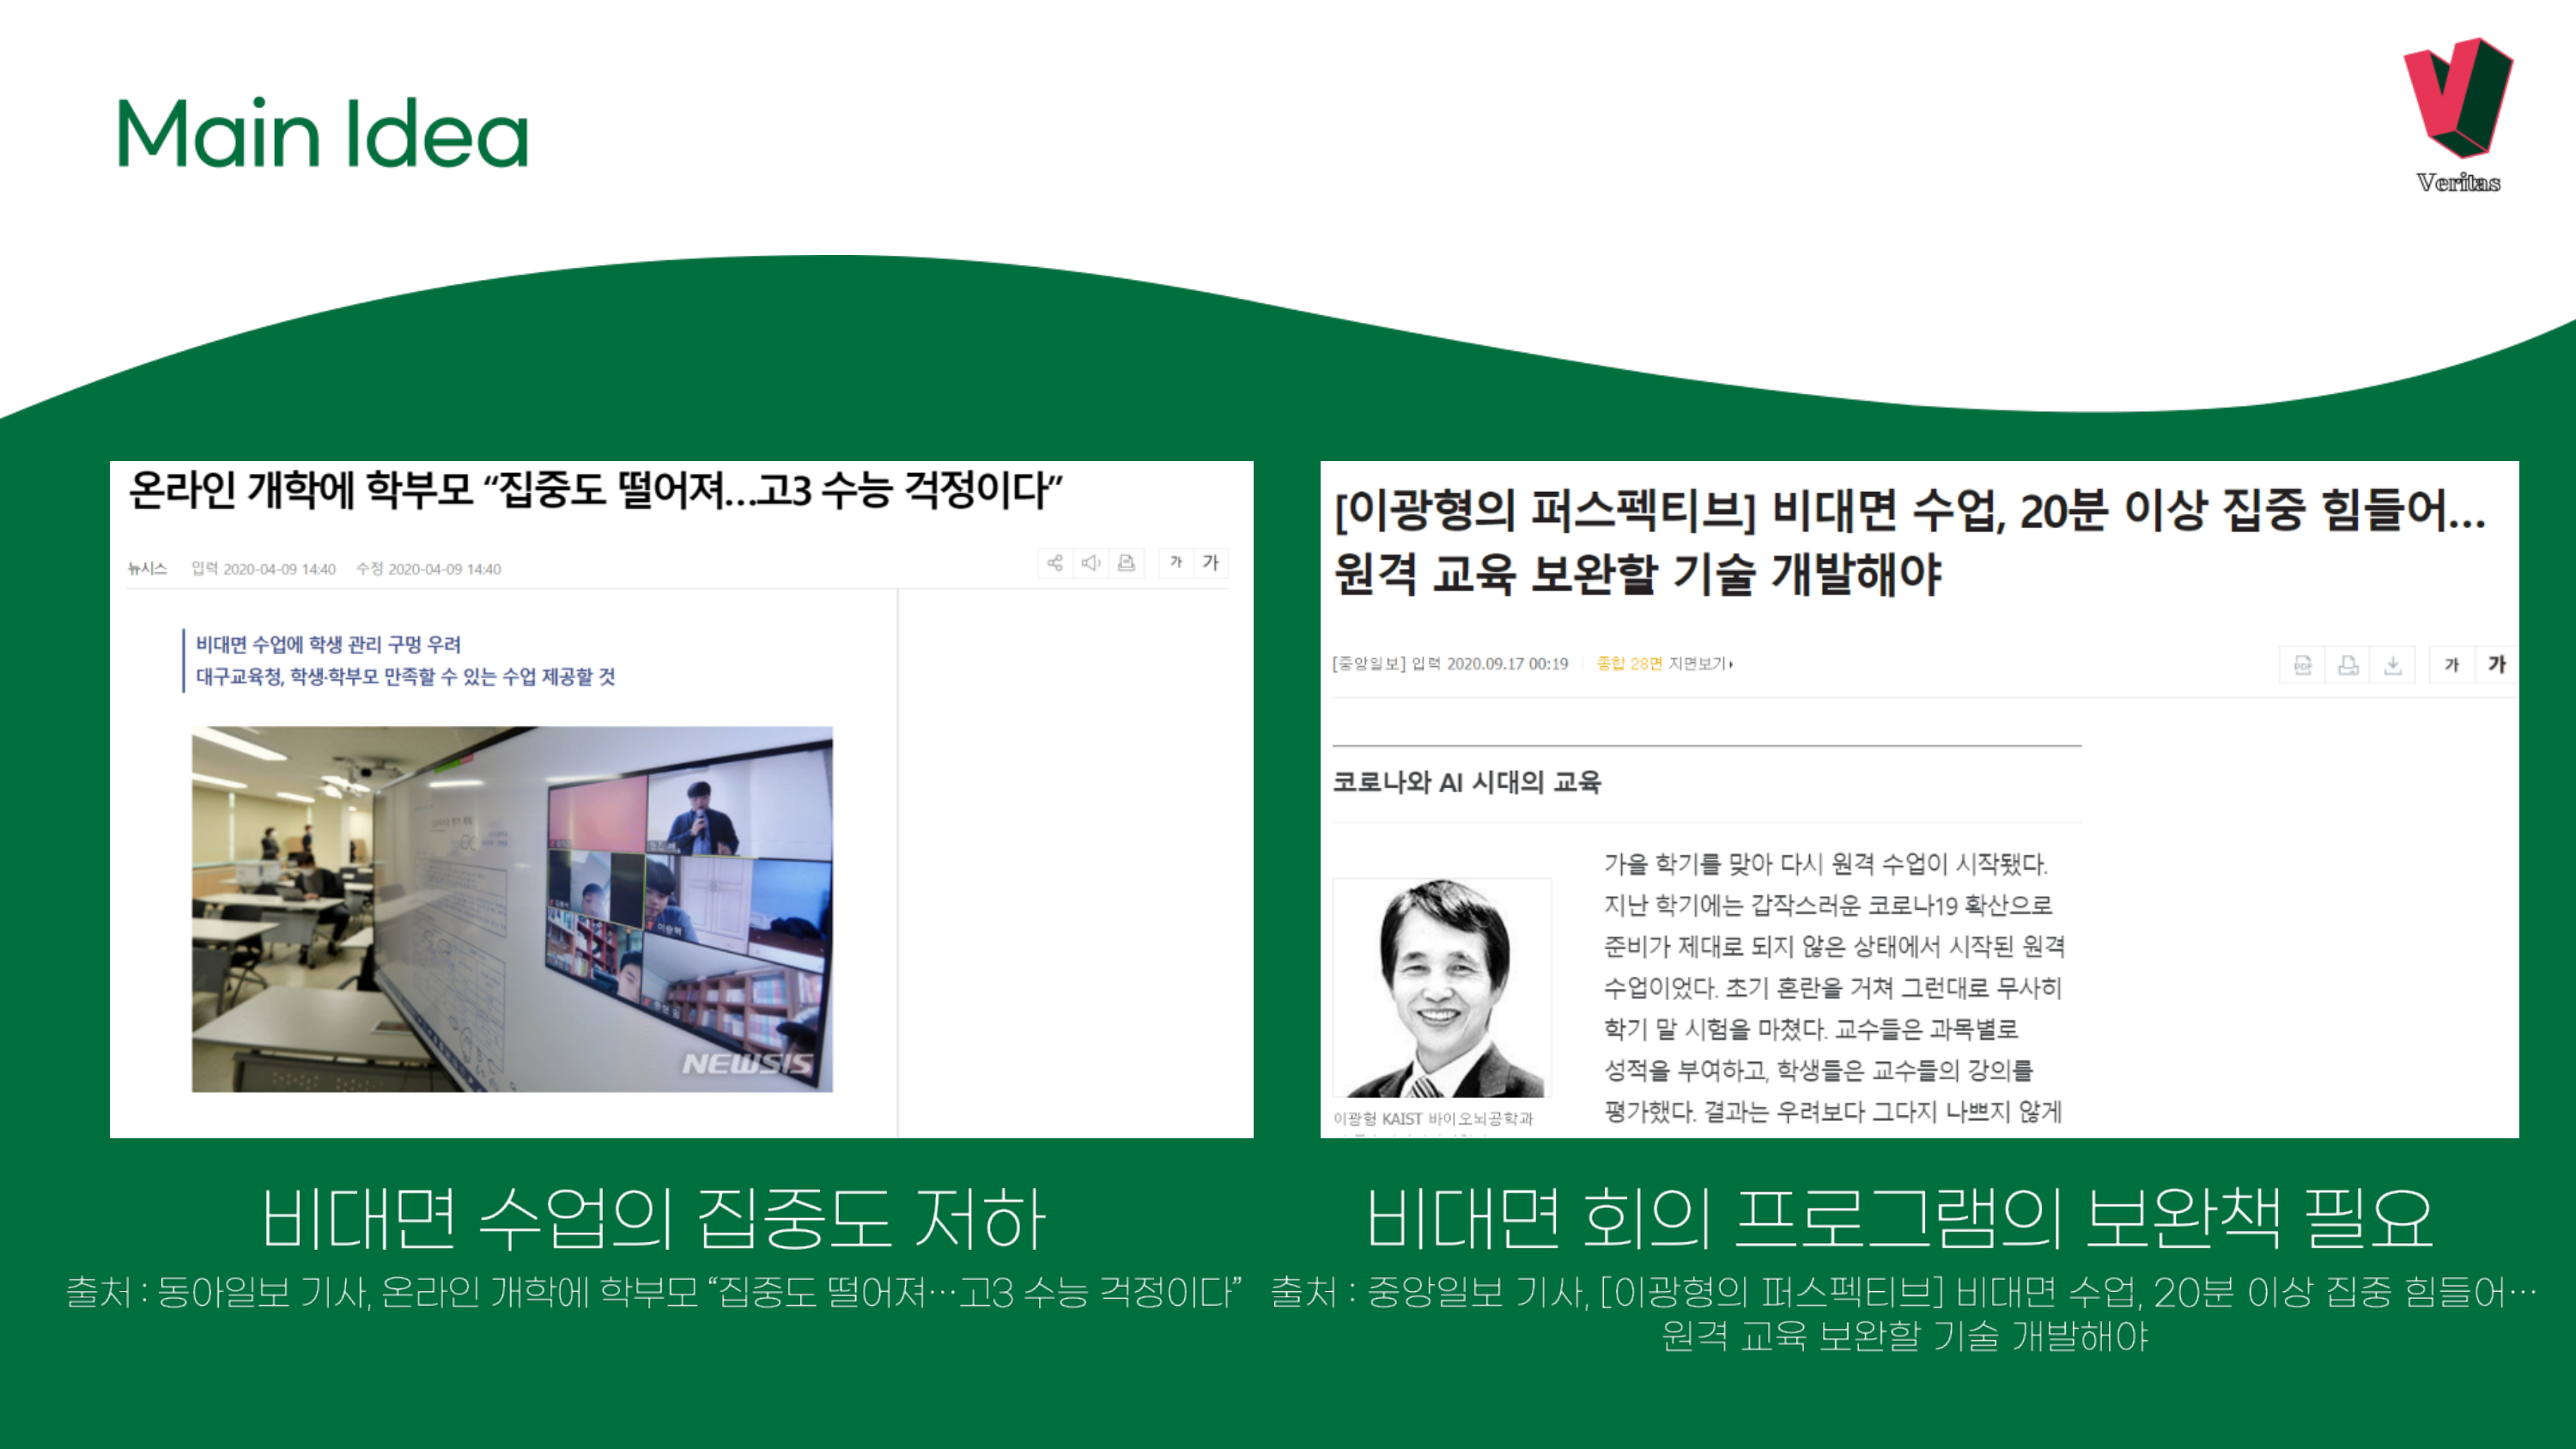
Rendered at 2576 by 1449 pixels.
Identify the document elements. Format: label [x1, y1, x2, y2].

text_box [1321, 461, 2519, 1139]
text_box [2318, 0, 2576, 256]
picture [0, 1165, 2552, 1368]
picture [100, 70, 566, 206]
text_box [0, 255, 2576, 1449]
text_box [110, 461, 1254, 1139]
